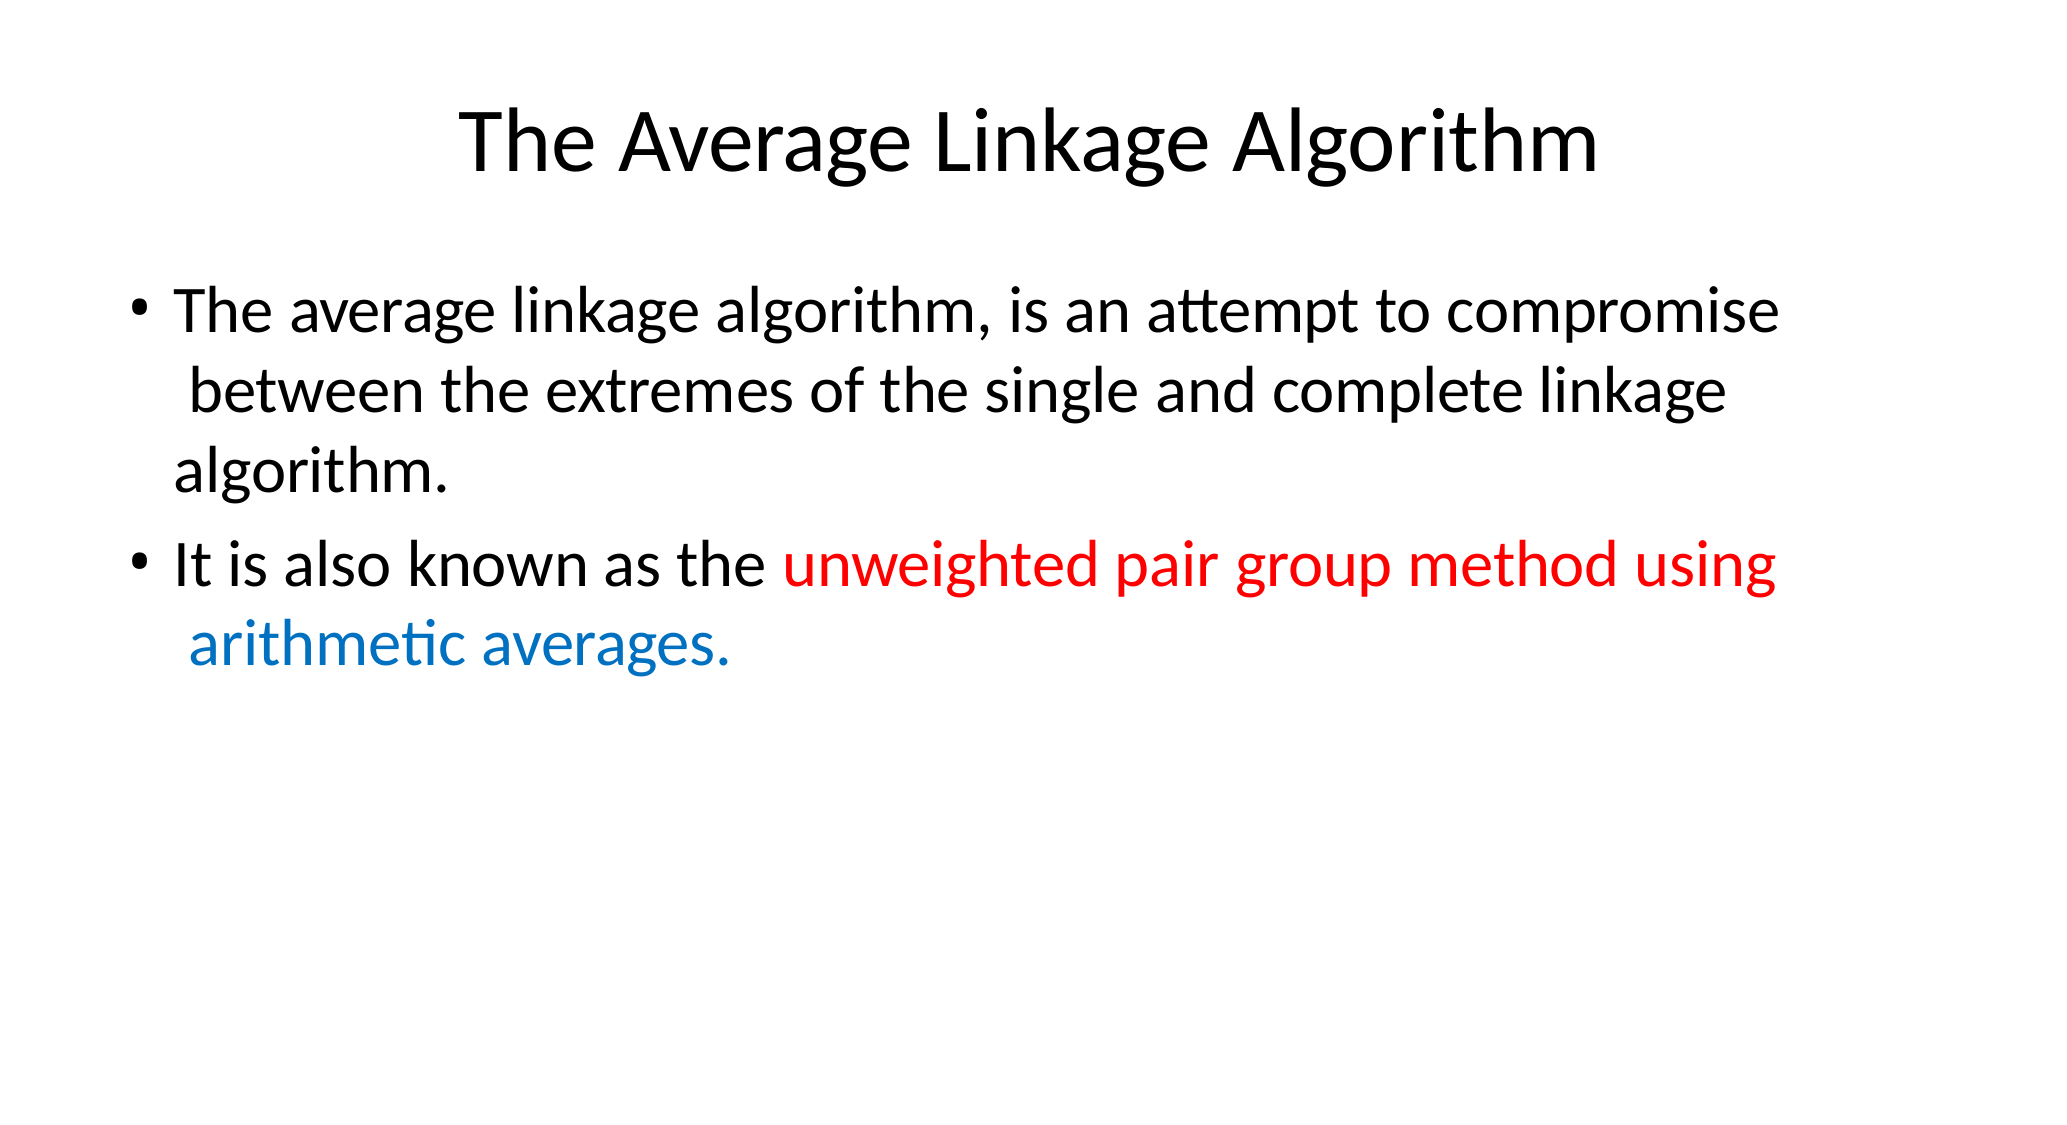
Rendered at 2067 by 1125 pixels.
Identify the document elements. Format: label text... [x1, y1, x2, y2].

text_box The average linkage algorithm, is an attempt to compromise between the extremes of the single and complete linkage algorithm. It is also known as the unweighted pair group method using arithmetic averages. [125, 263, 1796, 680]
title The Average Linkage Algorithm [456, 78, 1610, 263]
